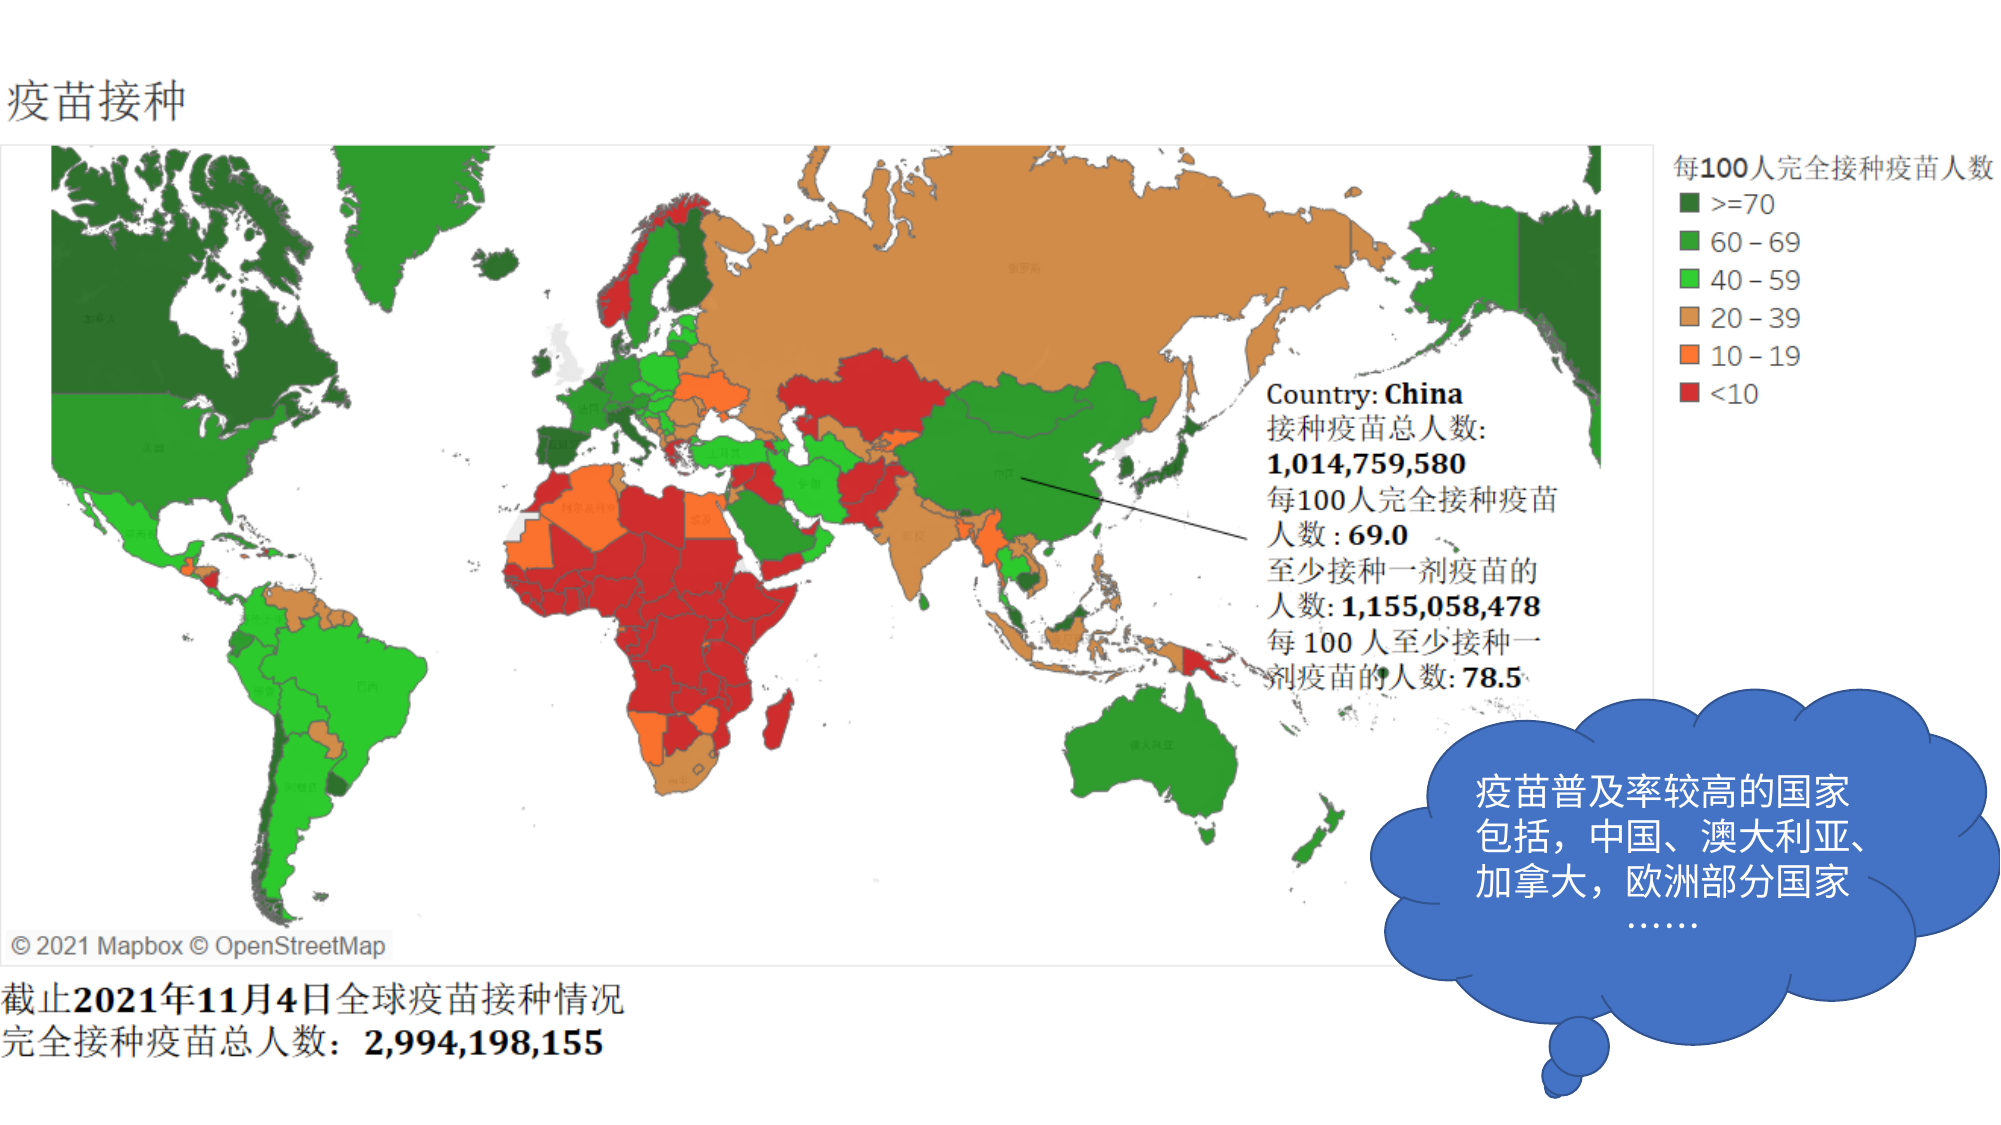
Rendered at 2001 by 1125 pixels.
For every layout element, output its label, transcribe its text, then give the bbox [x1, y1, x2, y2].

picture [0, 58, 2000, 1067]
text_box 疫苗普及率较高的国家包括，中国、澳大利亚、加拿大，欧洲部分国家…… [1541, 1067, 1602, 1099]
